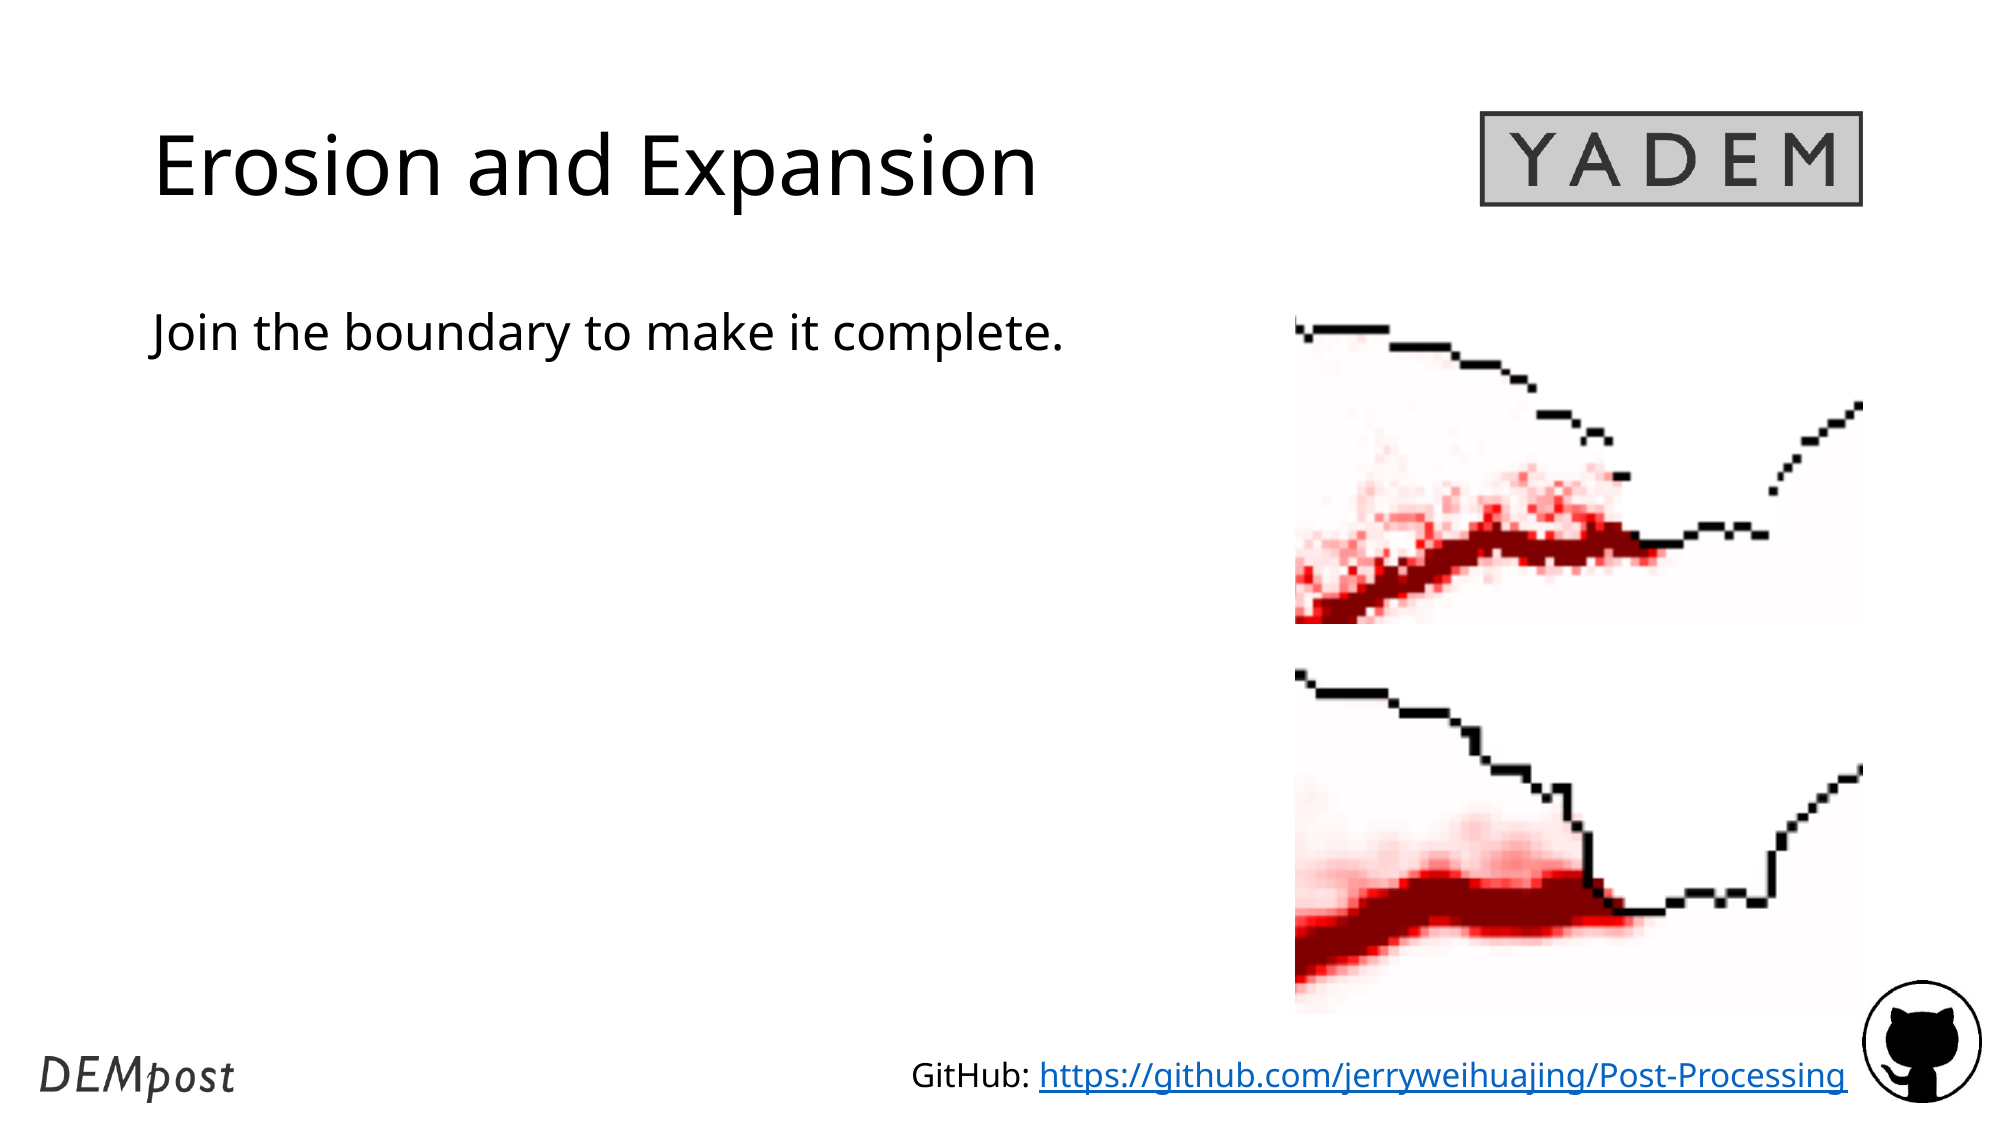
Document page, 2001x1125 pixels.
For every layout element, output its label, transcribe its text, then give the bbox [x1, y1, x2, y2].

text_box GitHub: https://github.com/jerryweihuajing/Post-Processing [588, 1047, 1863, 1108]
list Join the boundary to make it complete. [137, 299, 1863, 1014]
title Erosion and Expansion [137, 59, 1863, 278]
picture [1295, 659, 1982, 1103]
picture [1295, 277, 1863, 624]
picture [1479, 111, 1863, 207]
picture [40, 1056, 234, 1103]
